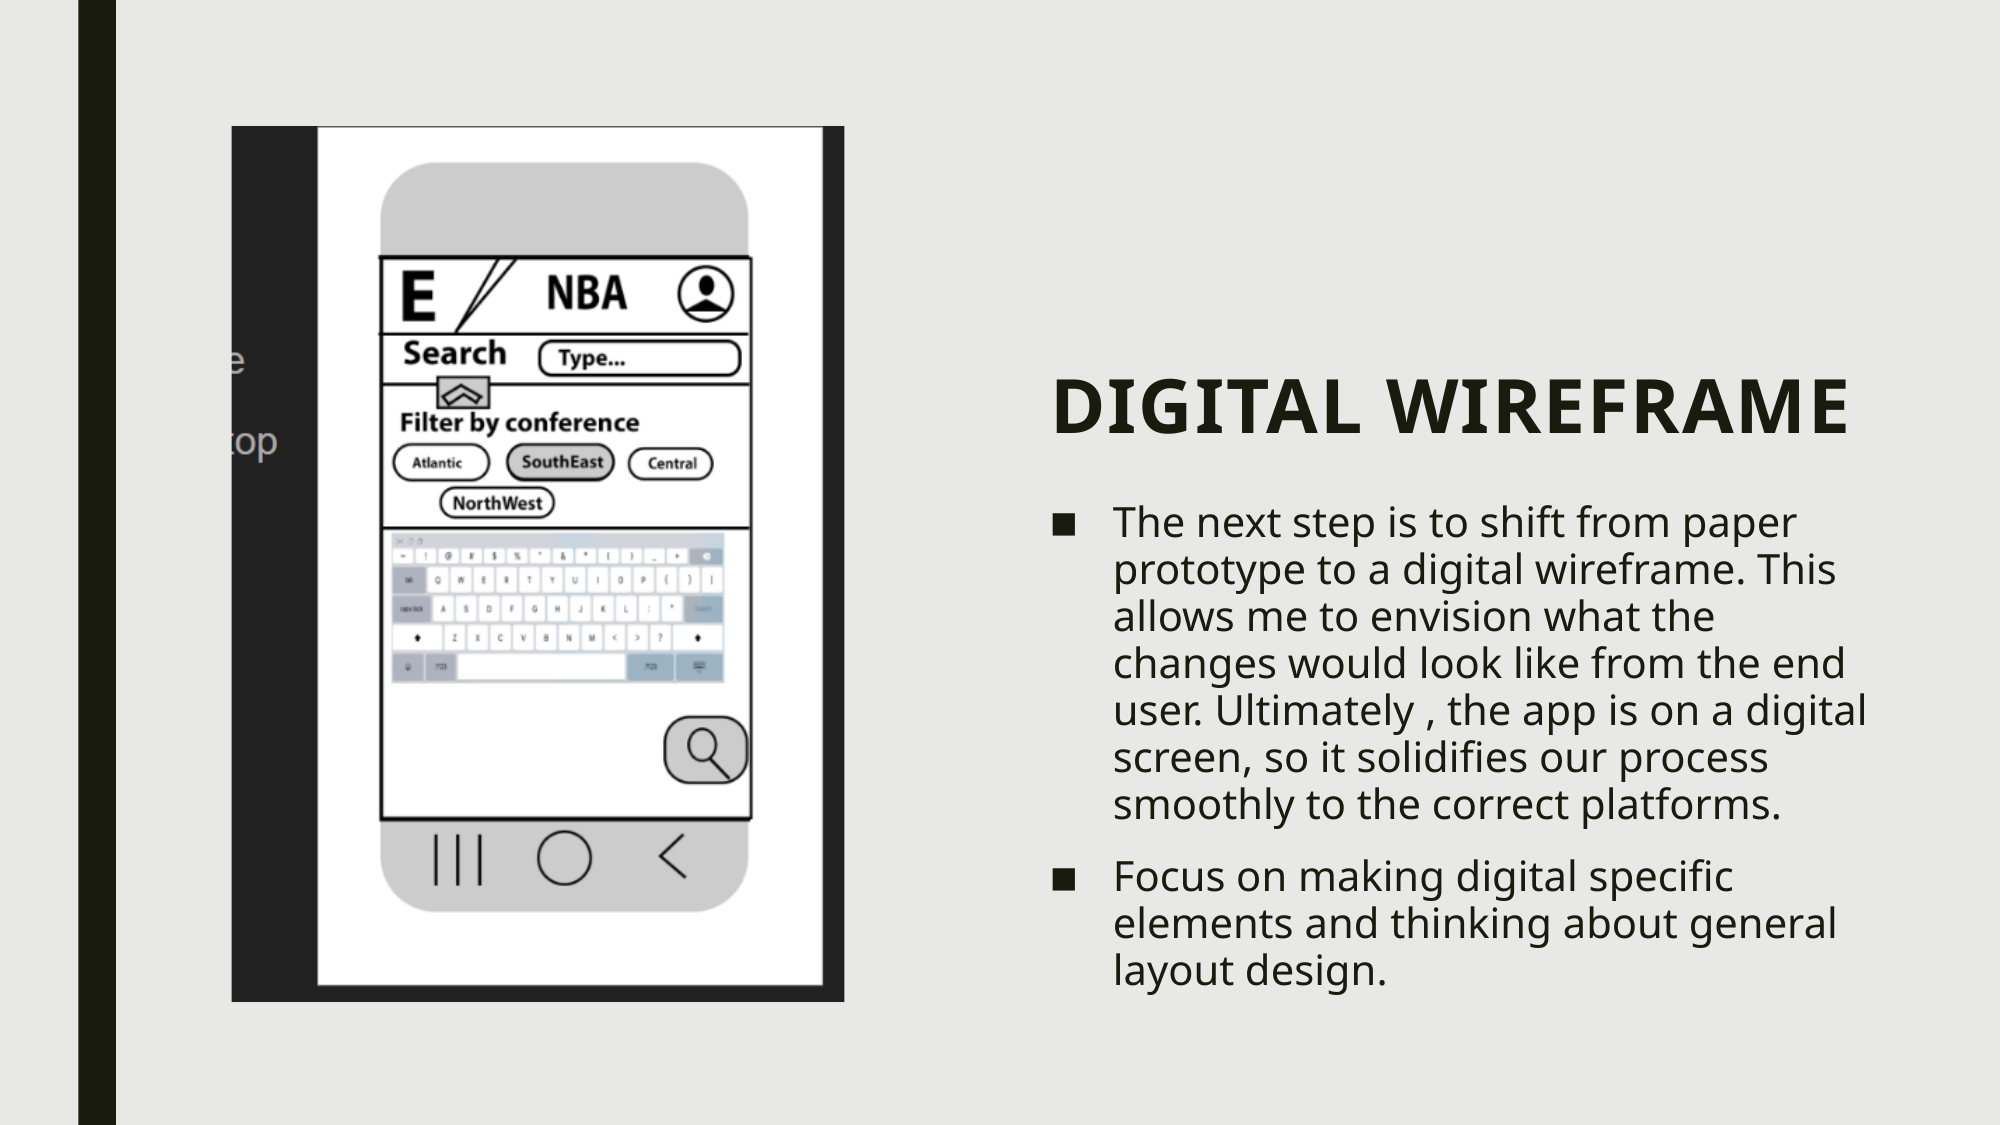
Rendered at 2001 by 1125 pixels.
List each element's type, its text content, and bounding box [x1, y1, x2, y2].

title Digital wireframe [1035, 112, 1890, 458]
picture [231, 125, 845, 1002]
list The next step is to shift from paper prototype to a digital wireframe. This allows me to envision what the changes would look like from the end user. Ultimately , the app is on a digital screen, so it solidifies our process smoothly to the correct platforms. Focus on making digital specific elements and thinking about general layout design. [1035, 491, 1890, 1035]
